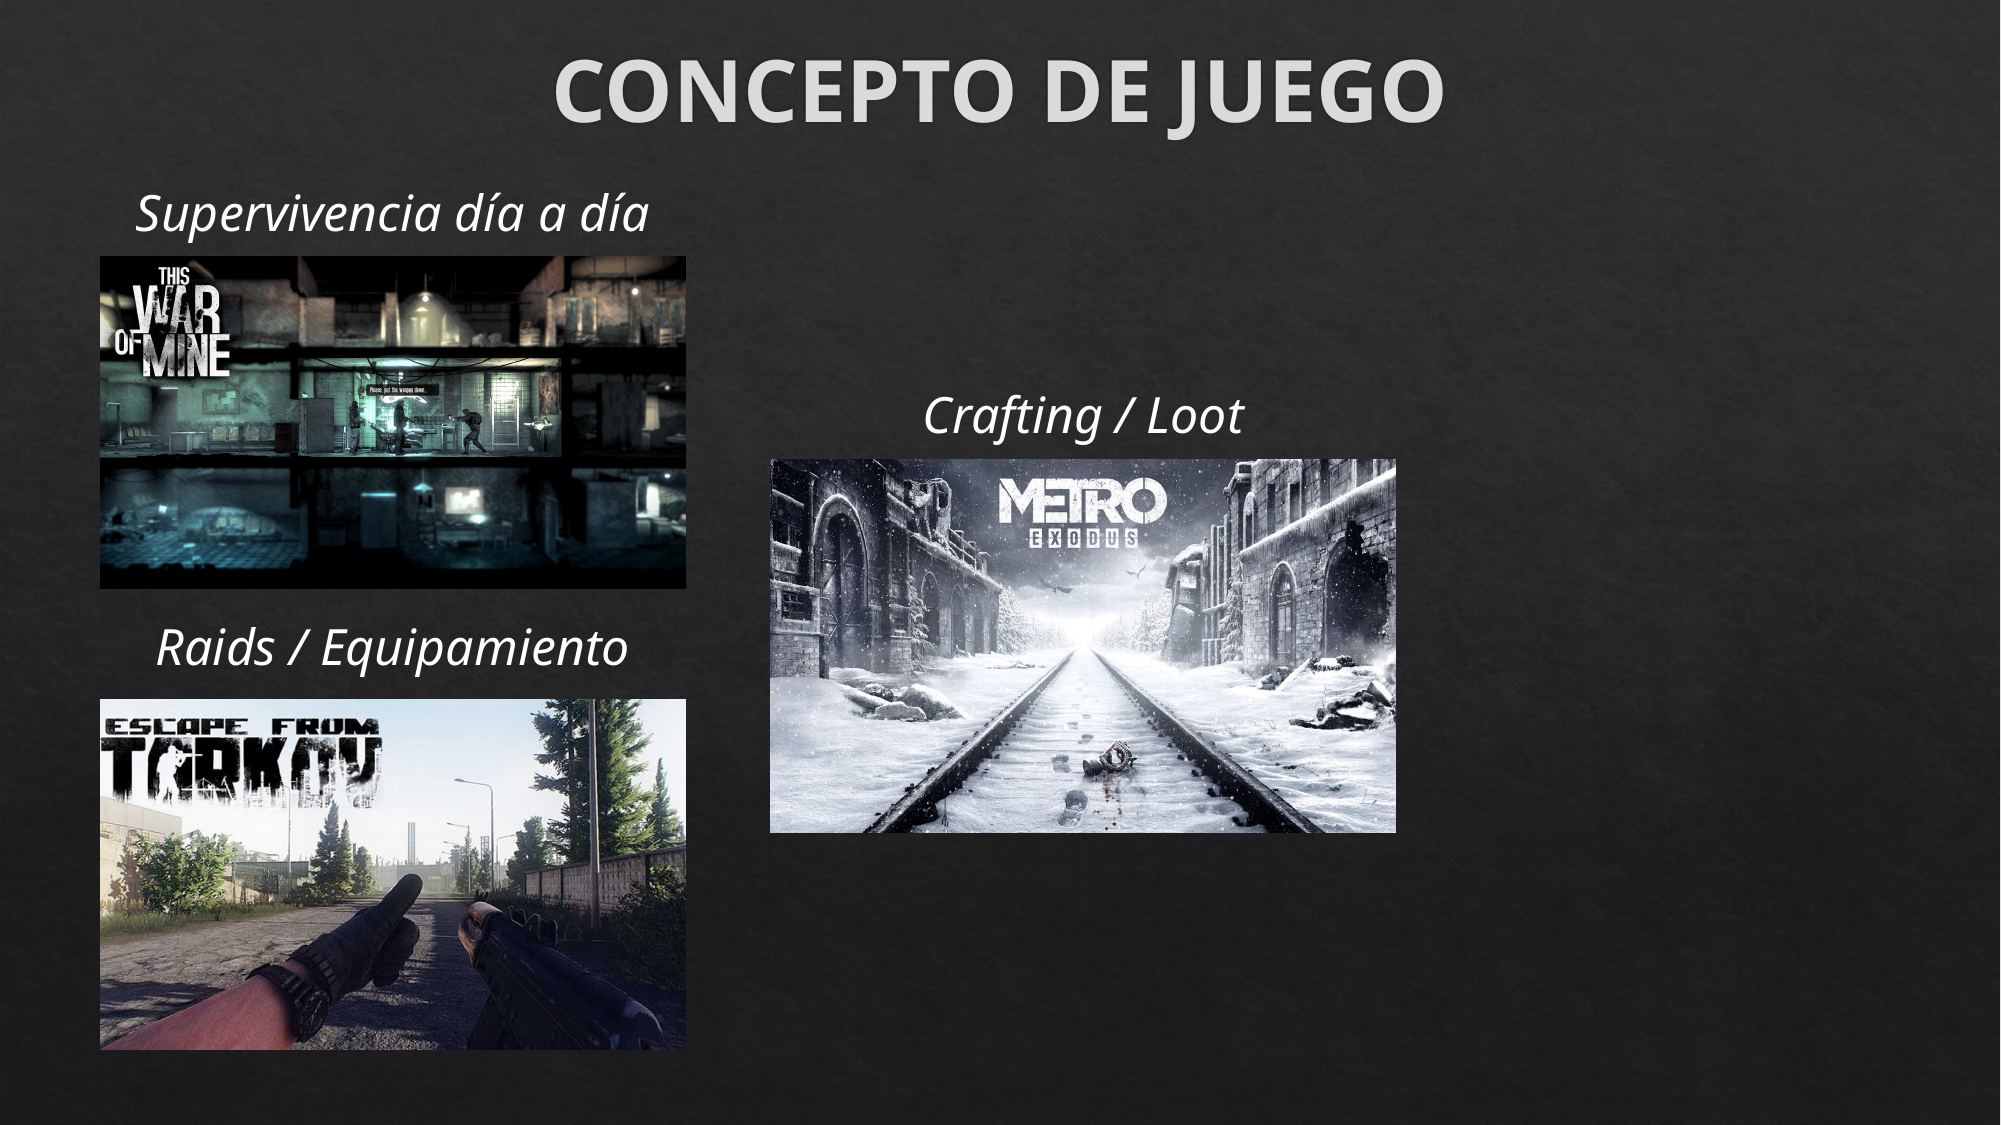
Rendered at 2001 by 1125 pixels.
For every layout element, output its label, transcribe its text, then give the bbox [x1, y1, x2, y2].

picture [100, 698, 686, 1050]
text_box Raids / Equipamiento [80, 600, 705, 691]
text_box Crafting / Loot [837, 368, 1330, 455]
text_box Supervivencia día a día [7, 166, 779, 257]
subtitle CONCEPTO DE JUEGO [386, 29, 1614, 202]
picture [770, 459, 1396, 834]
picture [100, 256, 686, 589]
